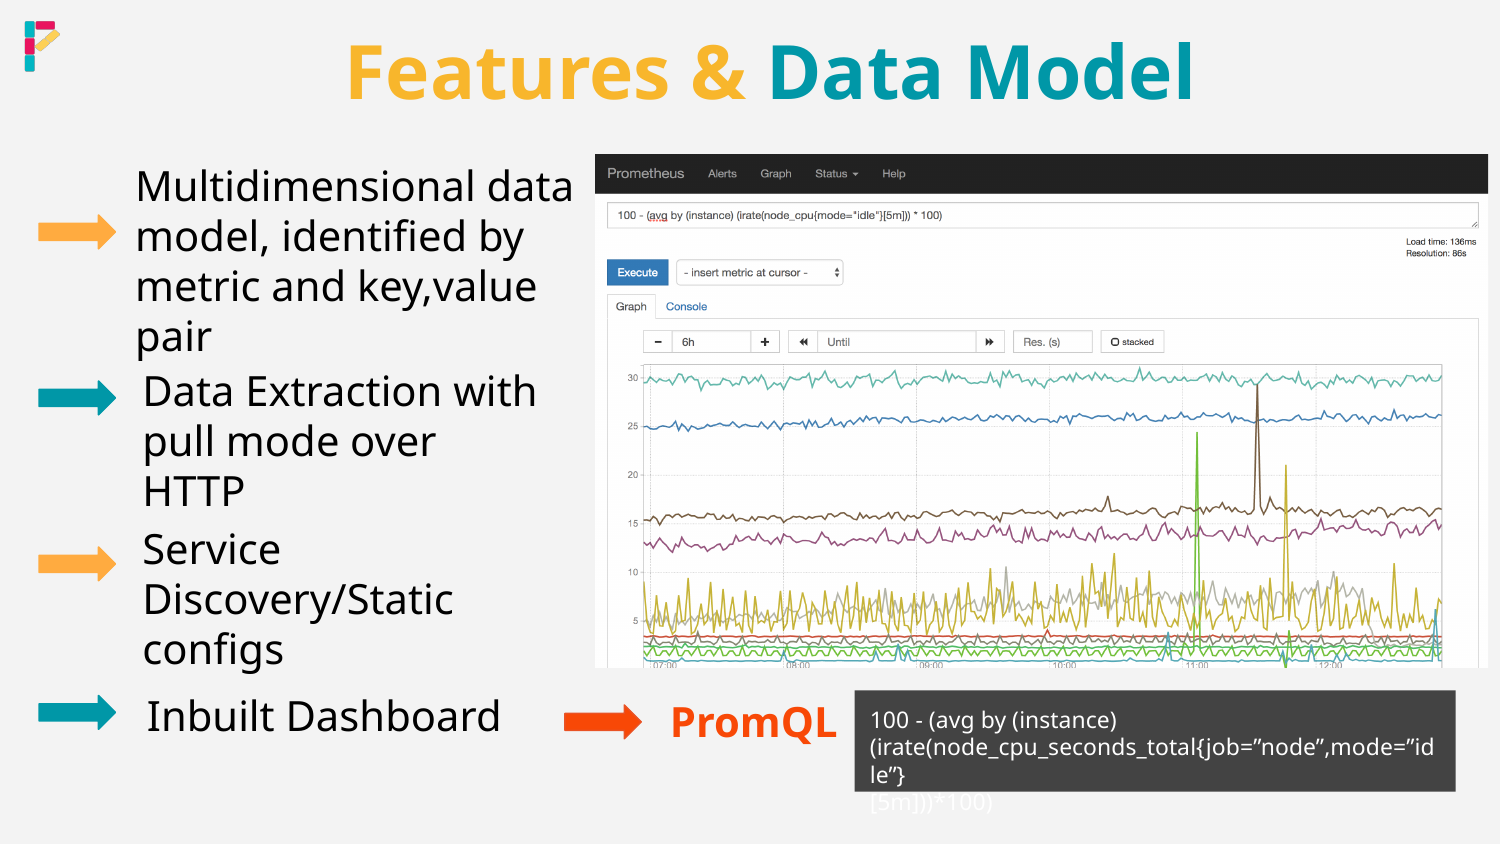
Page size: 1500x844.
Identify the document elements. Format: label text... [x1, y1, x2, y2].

picture [594, 144, 1489, 668]
text_box [564, 705, 642, 739]
text_box [39, 546, 116, 581]
text_box [39, 381, 116, 415]
text_box Multidimensional data model, identified by metric and key,value pair [120, 144, 592, 320]
text_box PromQL [655, 680, 855, 764]
text_box 100 - (avg by (instance) (irate(node_cpu_seconds_total{job=”node”,mode=”idle”} [5m]))*100) [854, 690, 1456, 792]
picture [12, 16, 74, 78]
text_box Data Extraction with pull mode over HTTP [127, 350, 565, 462]
text_box Inbuilt Dashboard [131, 675, 607, 750]
title Features & Data Model [0, 0, 1500, 132]
text_box [39, 215, 116, 249]
text_box [39, 695, 116, 730]
text_box Service Discovery/Static configs [127, 507, 565, 620]
